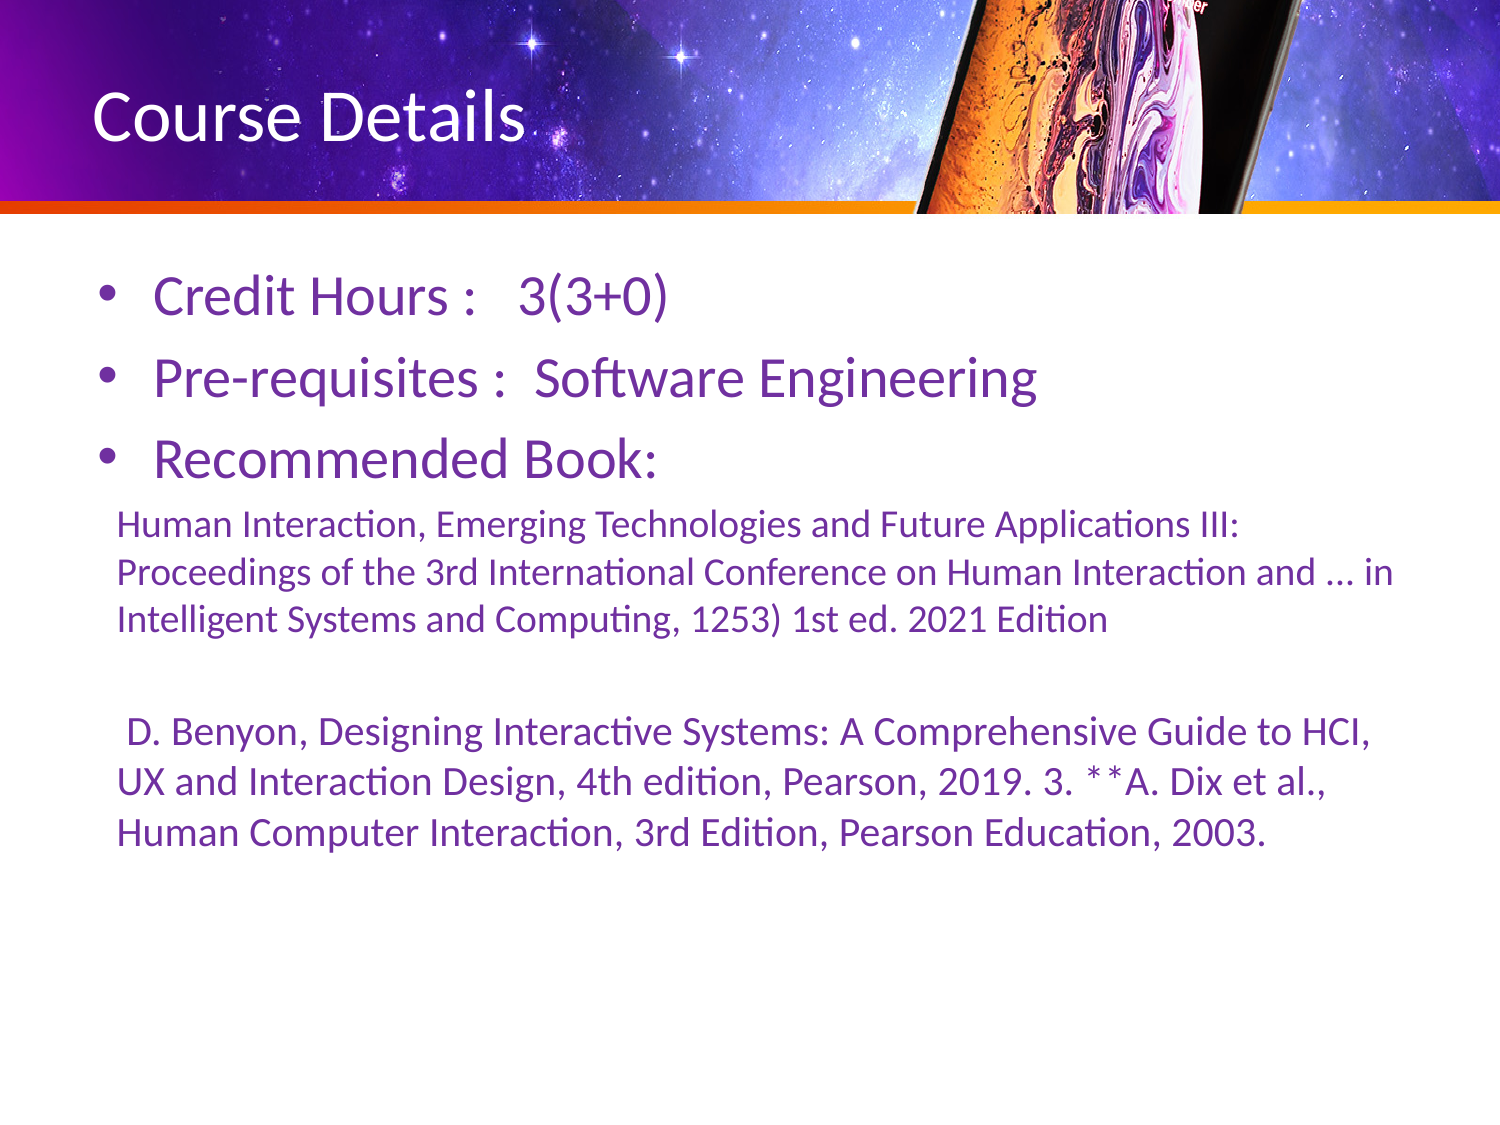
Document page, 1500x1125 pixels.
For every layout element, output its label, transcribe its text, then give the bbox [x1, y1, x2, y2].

title Course Details [77, 28, 1433, 196]
list Credit Hours : 3(3+0) Pre-requisites : Software Engineering Recommended Book: Human Interaction, Emerging Technologies and Future Applications III: Proceedings of the 3rd International Conference on Human Interaction and ... in Intelligent Systems and Computing, 1253) 1st ed. 2021 Edition D. Benyon, Designing Interactive Systems: A Comprehensive Guide to HCI, UX and Interaction Design, 4th edition, Pearson, 2019. 3. **A. Dix et al., Human Computer Interaction, 3rd Edition, Pearson Education, 2003. [82, 249, 1435, 1039]
picture [0, 0, 1500, 1125]
